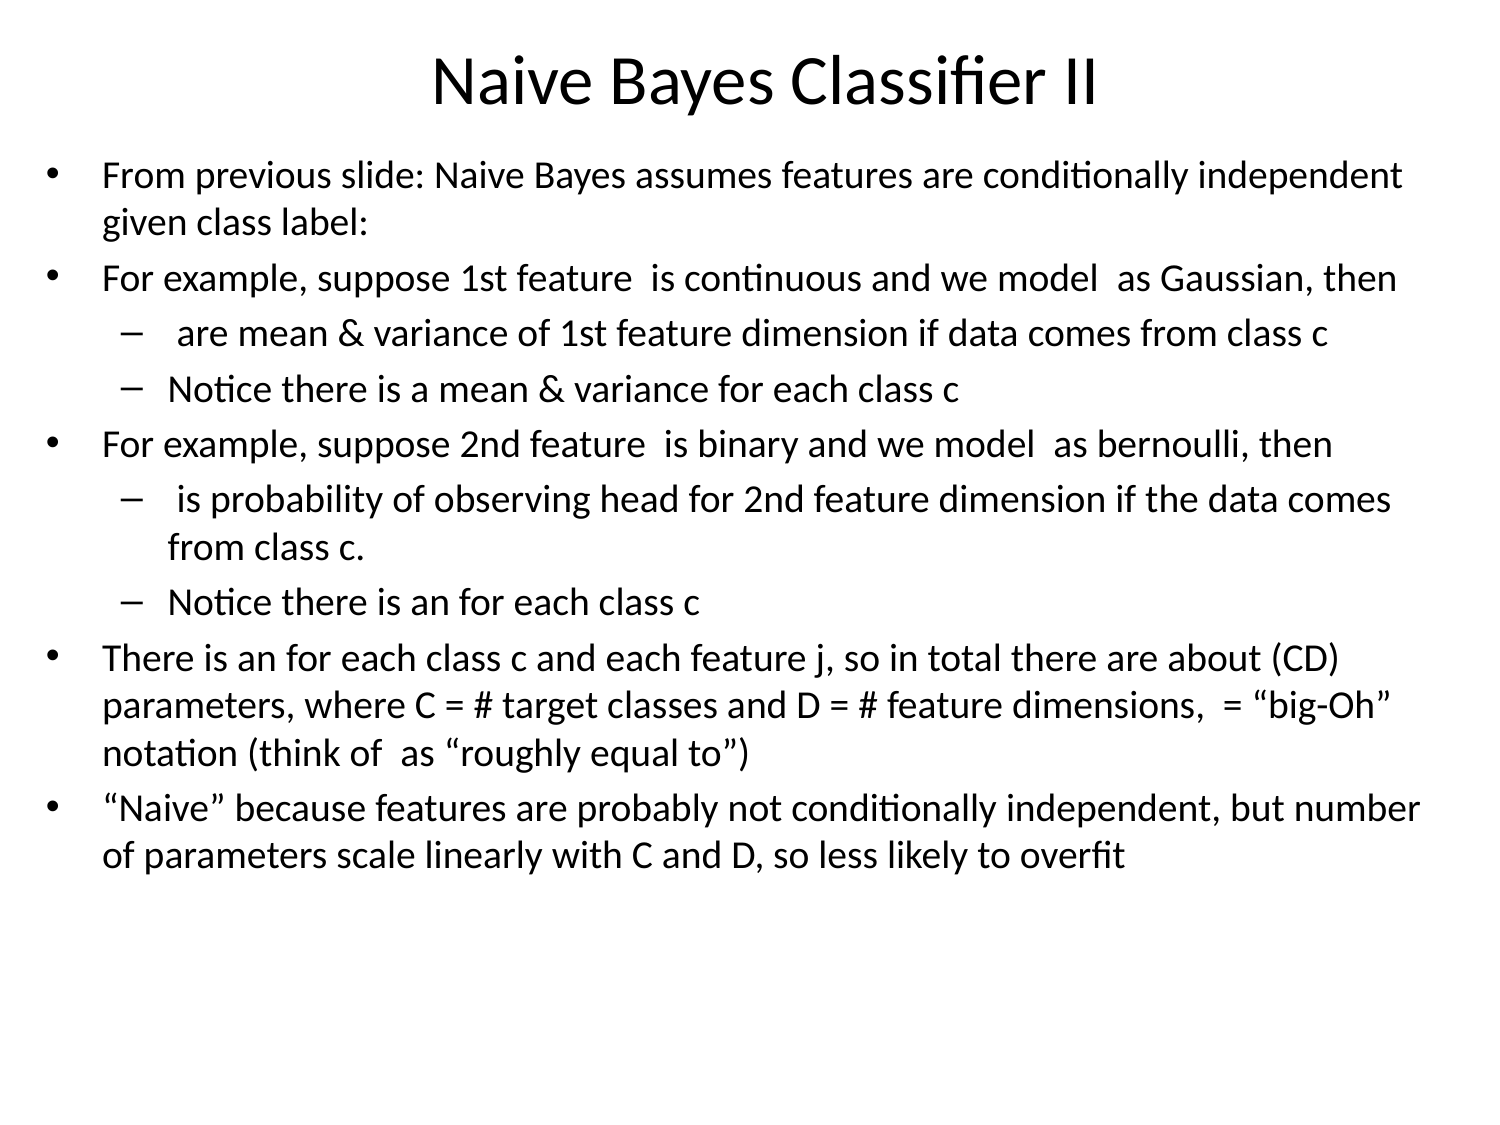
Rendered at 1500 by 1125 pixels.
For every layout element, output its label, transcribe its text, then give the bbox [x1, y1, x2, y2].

title Naive Bayes Classifier II [75, 0, 1457, 183]
